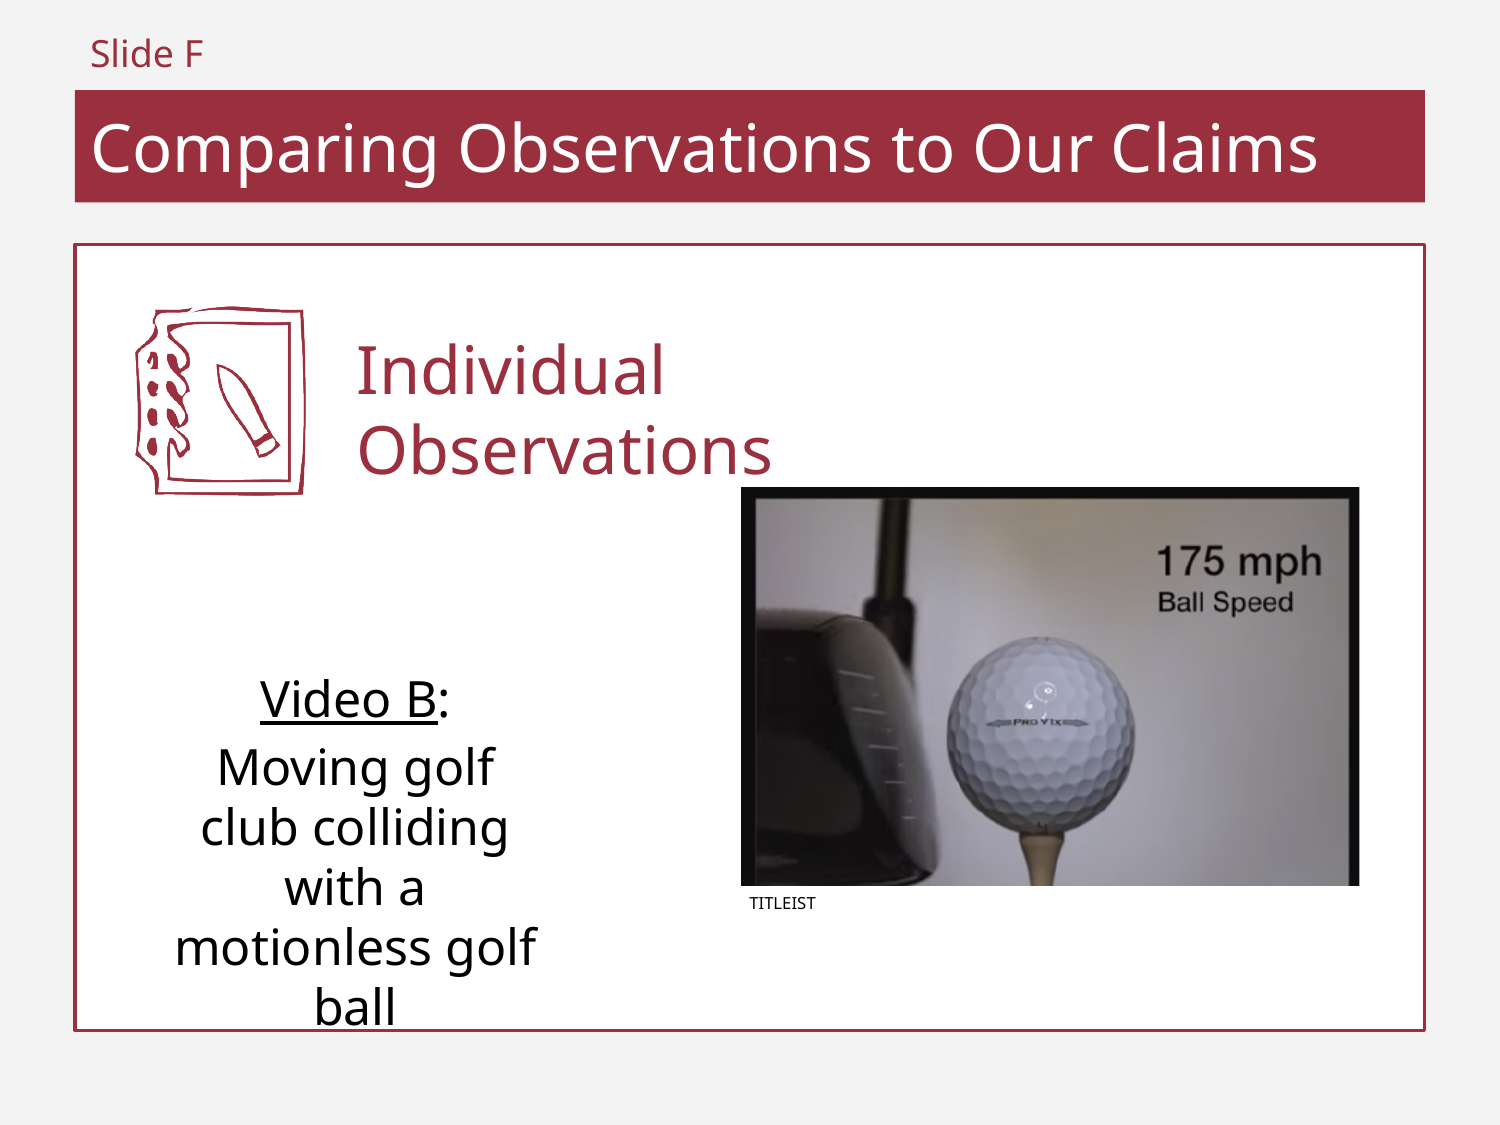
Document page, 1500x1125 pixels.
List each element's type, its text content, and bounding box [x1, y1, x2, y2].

text_box Individual Observations [341, 312, 1035, 542]
text_box Video B: Moving golf club colliding with a motionless golf ball [157, 652, 555, 896]
text_box Comparing Observations to Our Claims [74, 90, 1425, 203]
picture [740, 475, 1360, 887]
text_box Slide F [75, 0, 686, 90]
picture [135, 306, 306, 496]
text_box TITLEIST [734, 878, 1052, 918]
text_box [74, 244, 1425, 1031]
